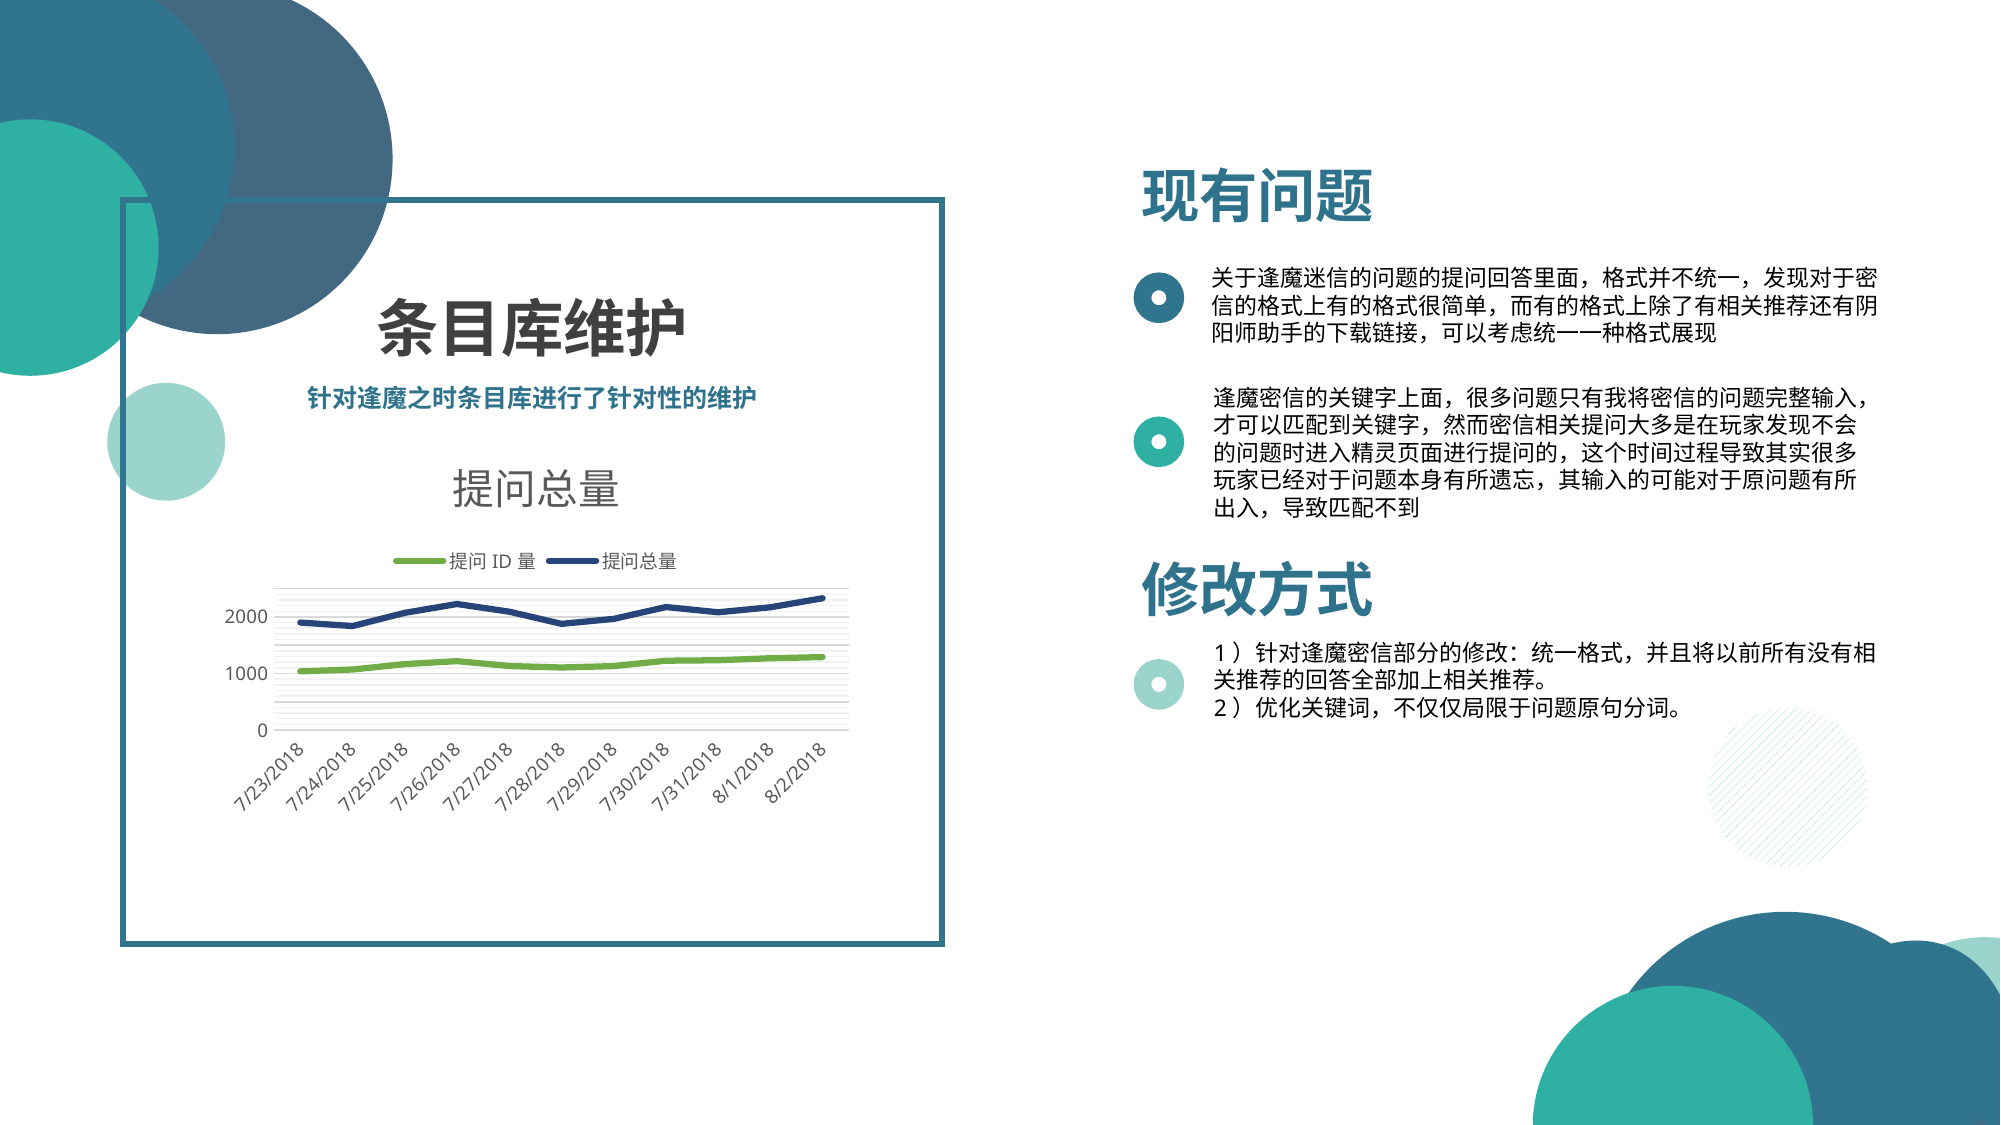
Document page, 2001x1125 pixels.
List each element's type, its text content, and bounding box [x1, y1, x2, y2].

chart [211, 427, 862, 826]
text_box 1）针对逢魔密信部分的修改：统一格式，并且将以前所有没有相关推荐的回答全部加上相关推荐。 2）优化关键词，不仅仅局限于问题原句分词。 [1199, 631, 1896, 729]
text_box [1141, 280, 1177, 316]
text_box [0, 0, 432, 377]
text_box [1439, 843, 2000, 1125]
text_box 条目库维护 [432, 281, 704, 372]
text_box [1141, 424, 1177, 460]
text_box 逢魔密信的关键字上面，很多问题只有我将密信的问题完整输入，才可以匹配到关键字，然而密信相关提问大多是在玩家发现不会的问题时进入精灵页面进行提问的，这个时间过程导致其实很多玩家已经对于问题本身有所遗忘，其输入的可能对于原问题有所出入，导致匹配不到 [1199, 375, 1890, 528]
text_box 关于逢魔迷信的问题的提问回答里面，格式并不统一，发现对于密信的格式上有的格式很简单，而有的格式上除了有相关推荐还有阴阳师助手的下载链接，可以考虑统一一种格式展现 [1196, 256, 1894, 354]
text_box 针对逢魔之时条目库进行了针对性的维护 [293, 375, 773, 420]
text_box [122, 199, 943, 945]
text_box 修改方式 [1126, 545, 1389, 631]
text_box 现有问题 [1126, 151, 1389, 237]
text_box [1141, 666, 1177, 702]
